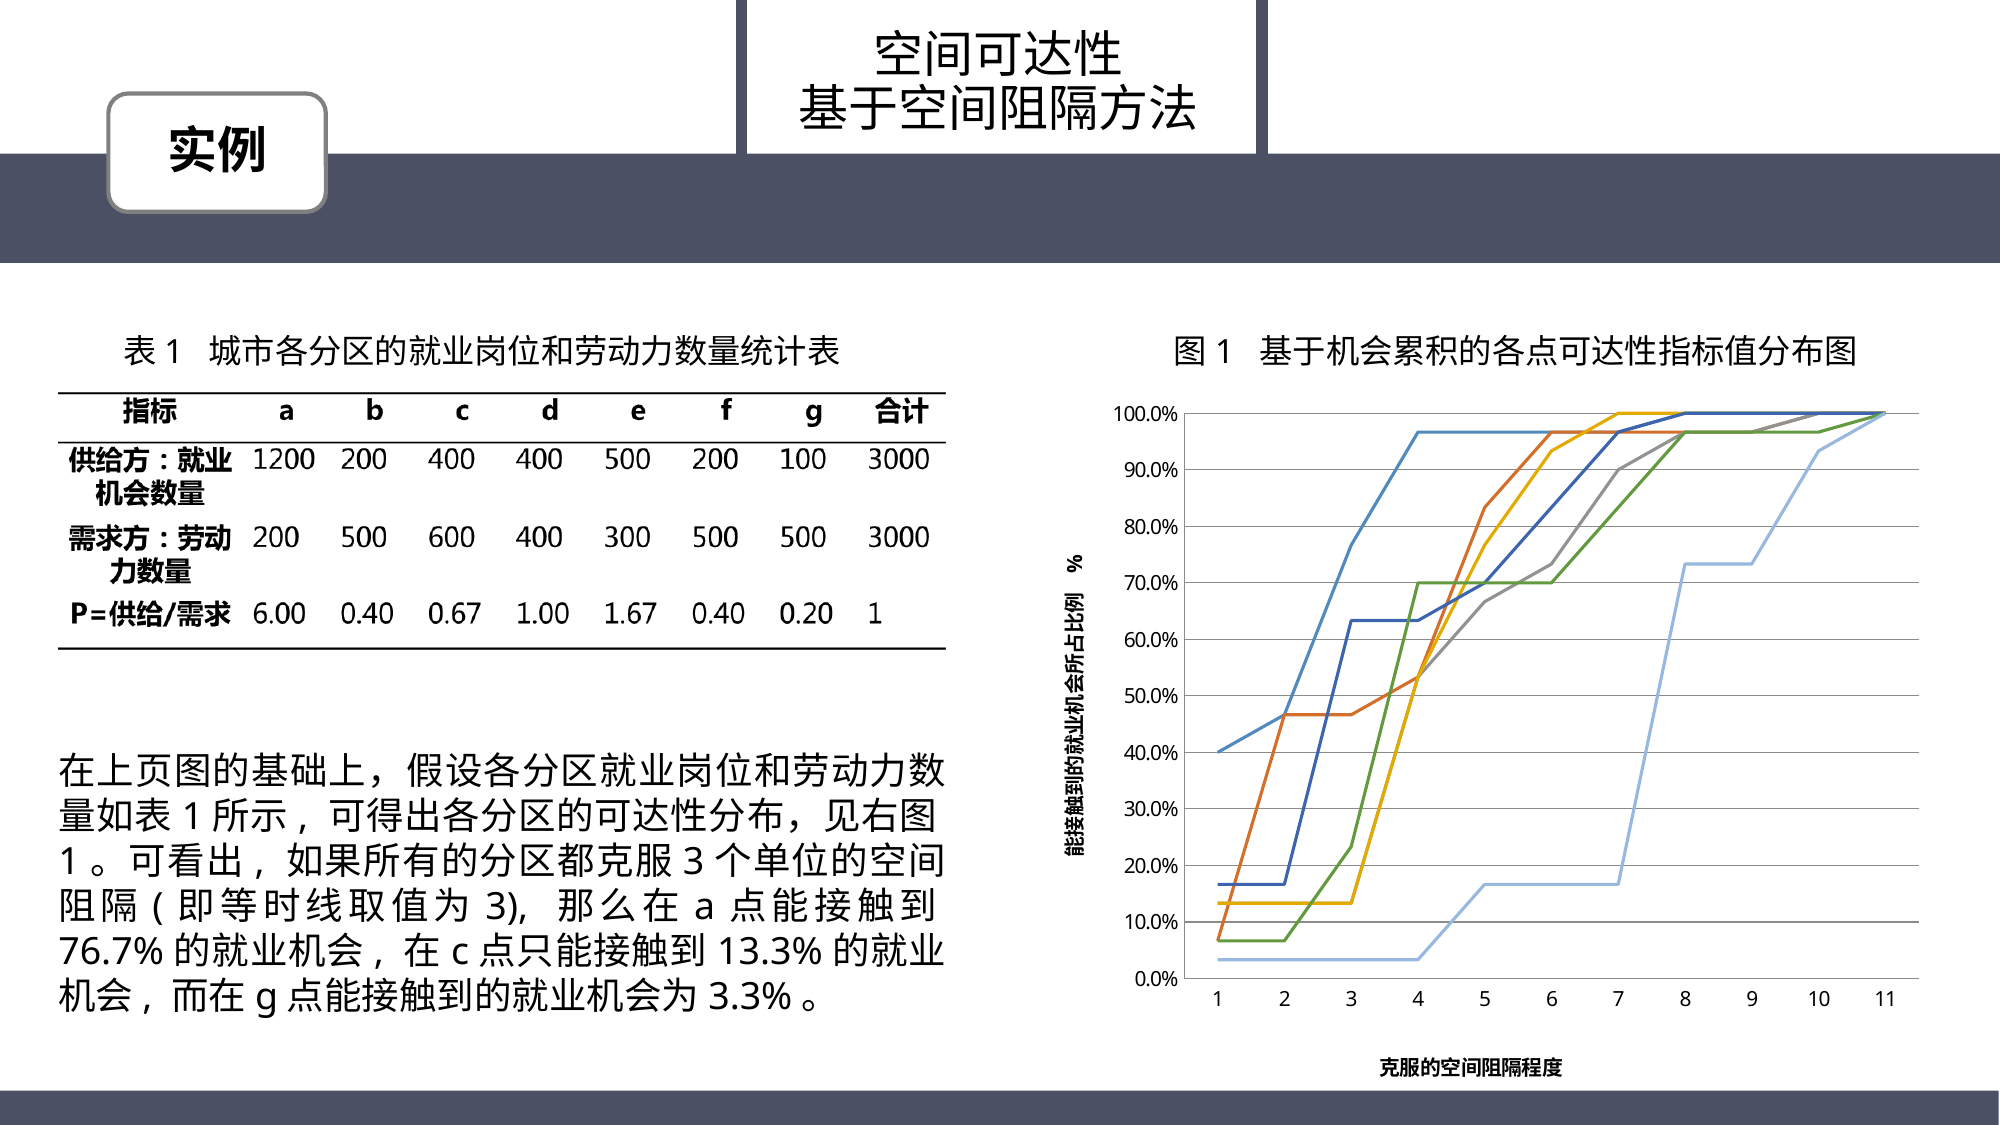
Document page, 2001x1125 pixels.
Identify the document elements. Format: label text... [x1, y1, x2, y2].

text_box [107, 92, 327, 213]
text_box 空间可达性 基于空间阻隔方法 [757, 31, 1240, 136]
text_box [740, 0, 1263, 153]
picture [57, 384, 947, 650]
text_box [0, 1090, 2000, 1125]
text_box 实例 [153, 111, 283, 187]
text_box 图1 基于机会累积的各点可达性指标值分布图 [1159, 322, 2000, 378]
text_box 在上页图的基础上，假设各分区就业岗位和劳动力数量如表1所示, 可得出各分区的可达性分布，见右图1。可看出, 如果所有的分区都克服3个单位的空间阻隔(即等时线取值为3), 那么在a点能接触到76.7%的就业机会, 在c点只能接触到13.3%的就业机会, 而在g点能接触到的就业机会为3.3%。 [43, 739, 961, 1025]
chart [1025, 385, 1937, 1094]
text_box [0, 153, 2000, 264]
text_box 表1 城市各分区的就业岗位和劳动力数量统计表 [108, 322, 1109, 378]
